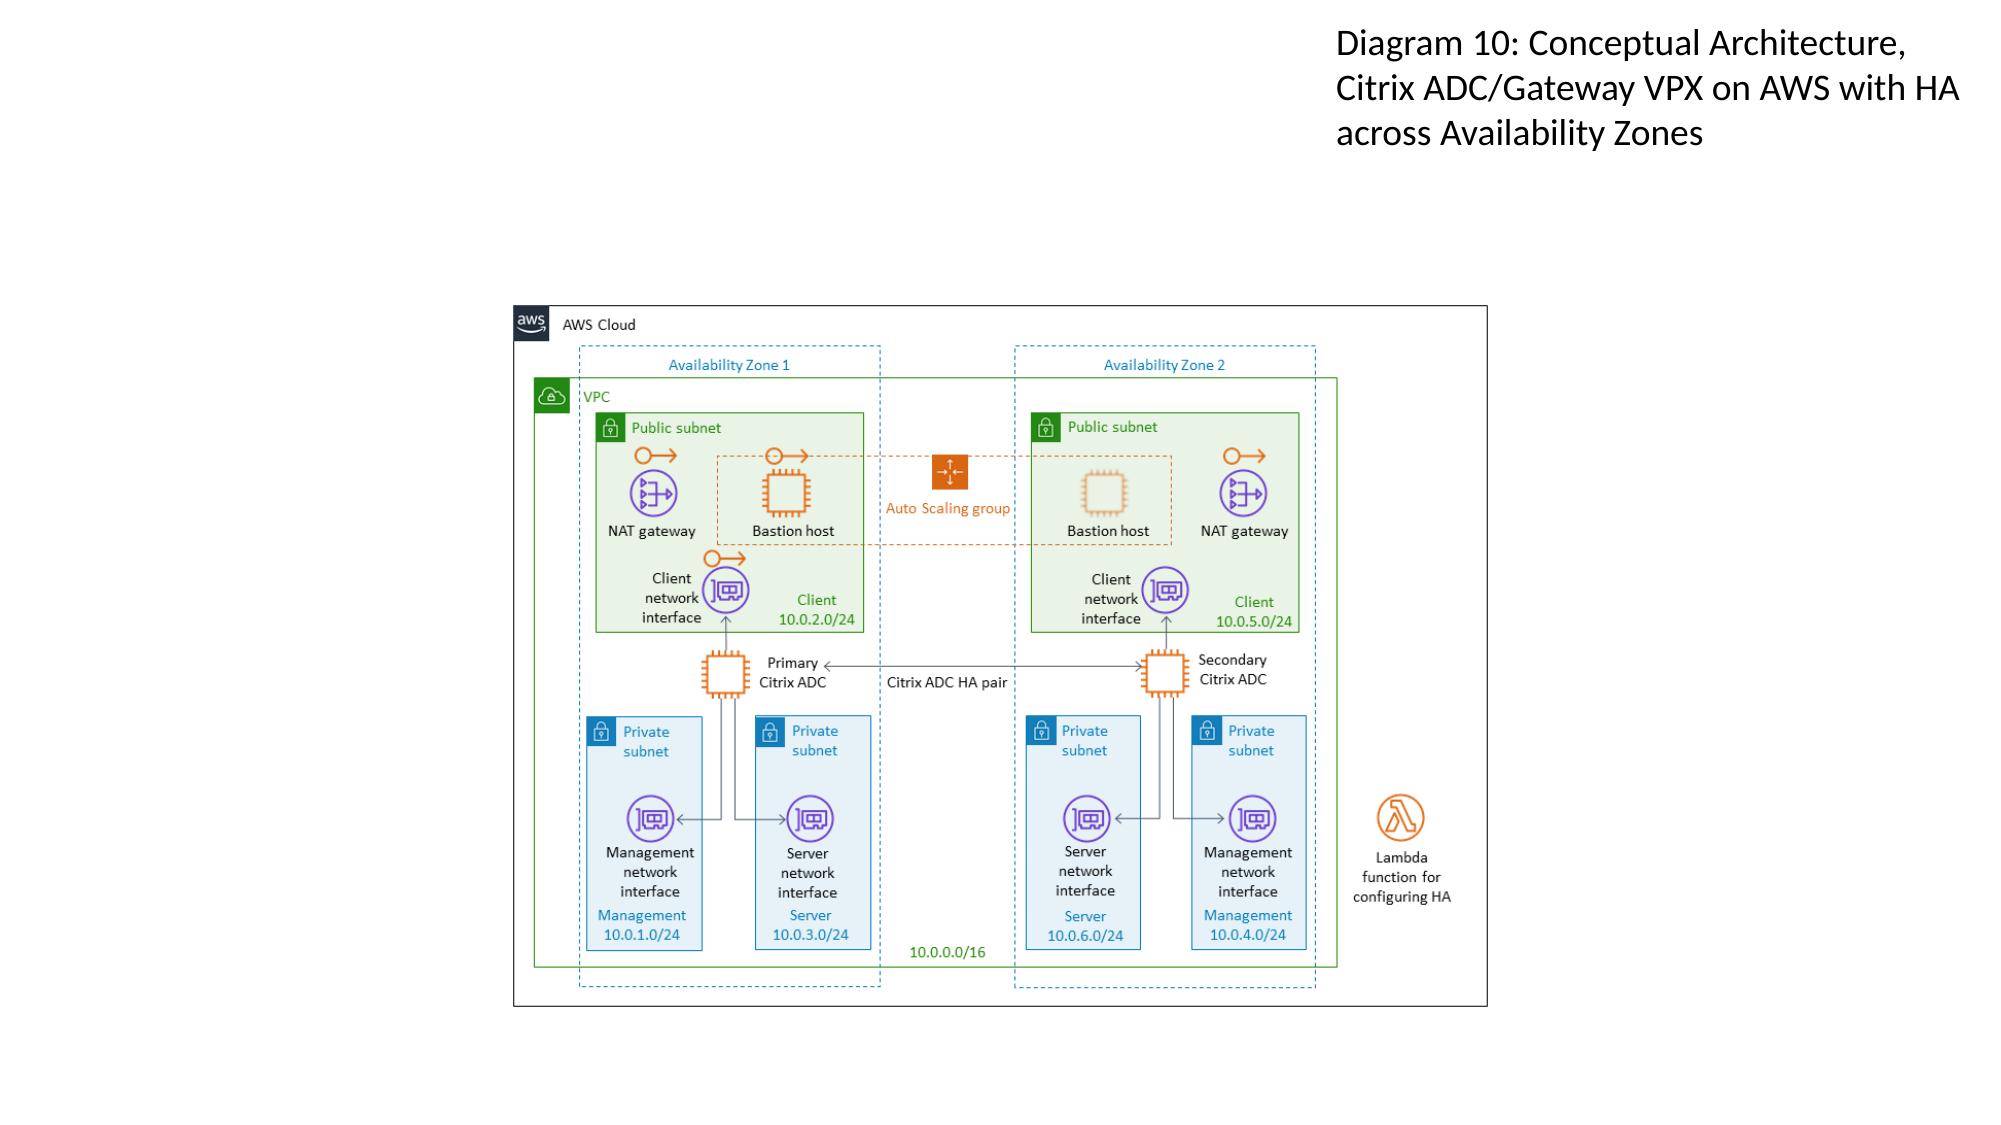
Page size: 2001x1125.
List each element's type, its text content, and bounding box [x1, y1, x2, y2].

text_box Diagram 10: Conceptual Architecture, Citrix ADC/Gateway VPX on AWS with HA across Availability Zones [1321, 10, 2000, 161]
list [505, 299, 1495, 1014]
